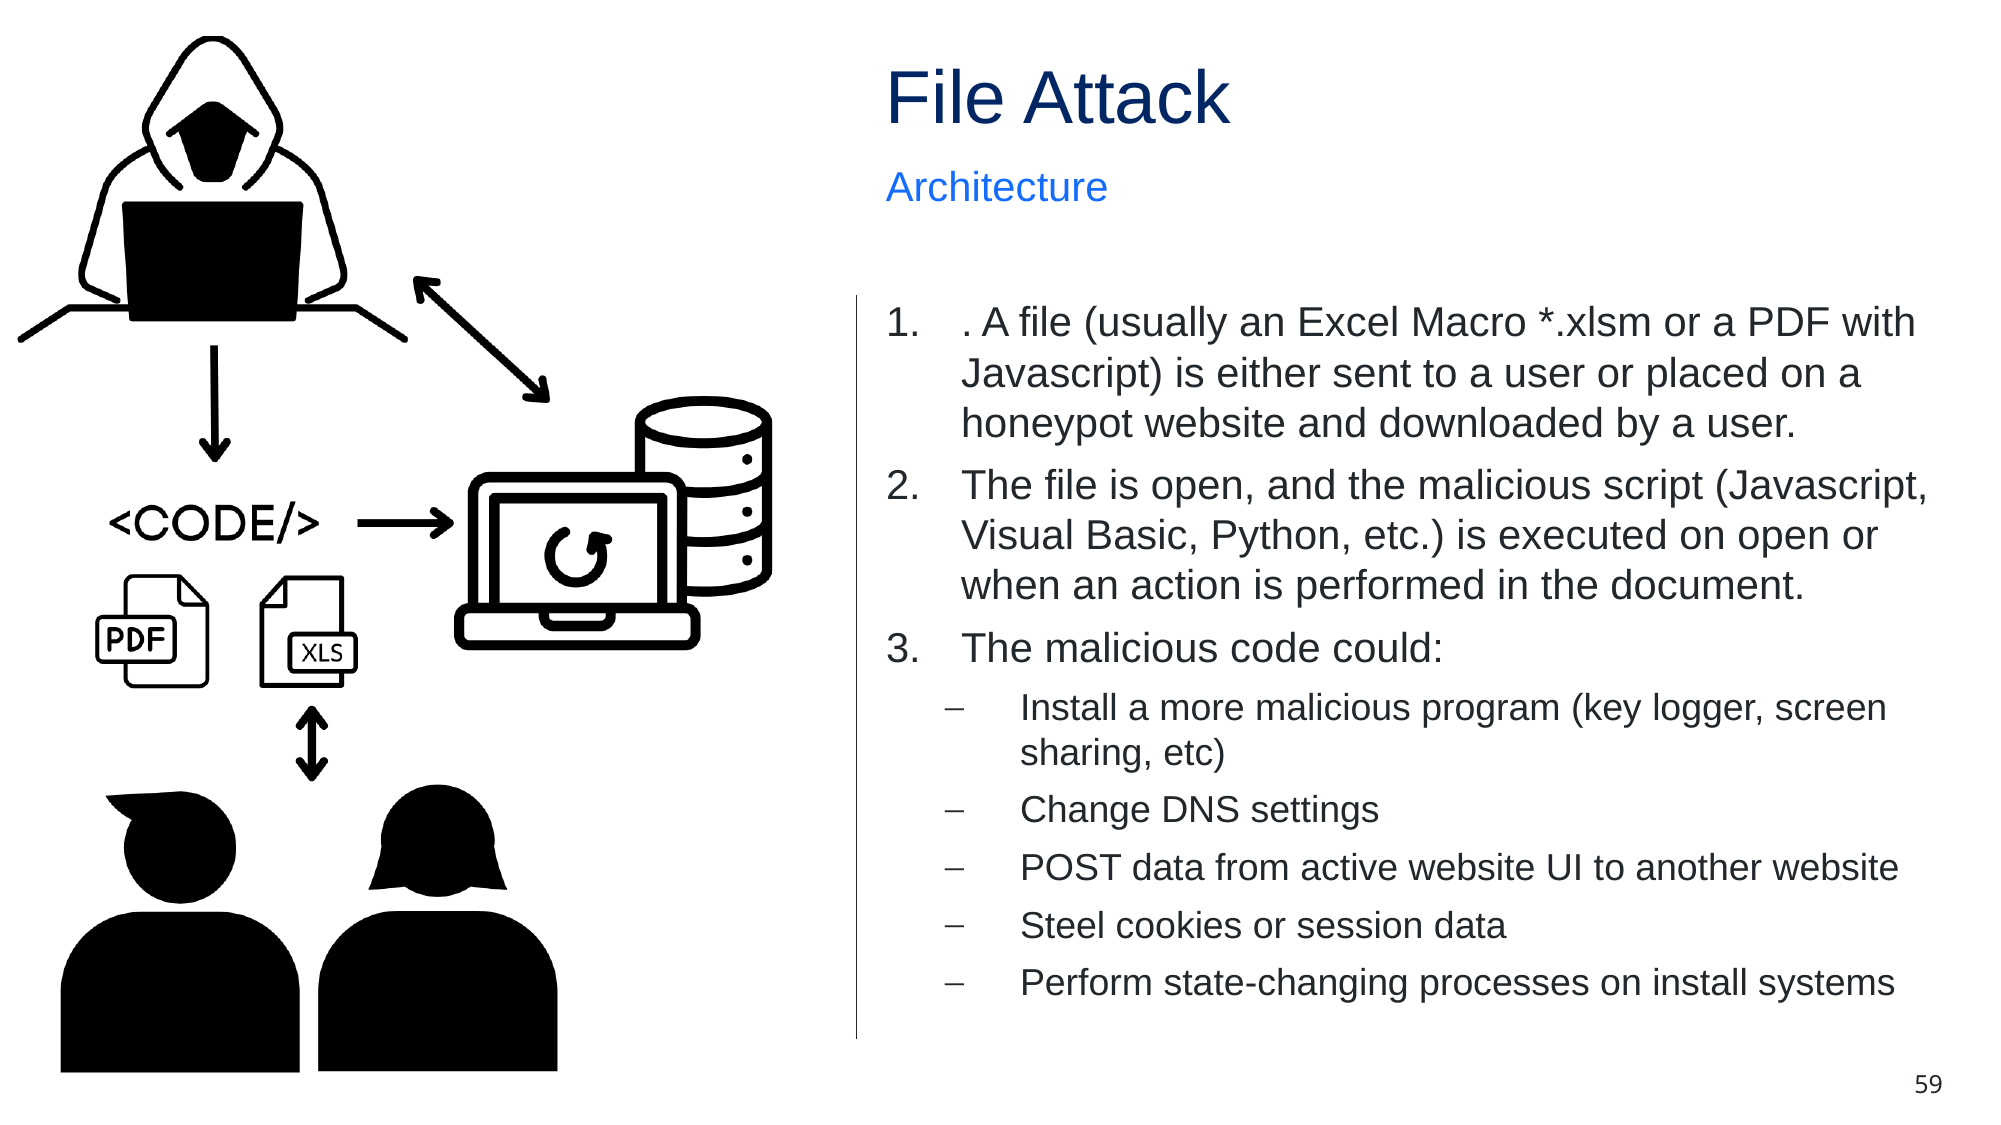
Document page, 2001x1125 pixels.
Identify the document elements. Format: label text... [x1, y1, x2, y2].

title File Attack [885, 59, 1937, 150]
list Architecture [885, 161, 1937, 210]
picture [0, 0, 827, 1125]
slide_number 59 [1824, 1068, 1943, 1099]
list . A file (usually an Excel Macro *.xlsm or a PDF with Javascript) is either sent to a user or placed on a honeypot website and downloaded by a user. The file is open, and the malicious script (Javascript, Visual Basic, Python, etc.) is executed on open or when an action is performed in the document. The malicious code could: Install a more malicious program (key logger, screen sharing, etc) Change DNS settings POST data from active website UI to another website Steel cookies or session data Perform state-changing processes on install systems [885, 295, 1937, 1040]
